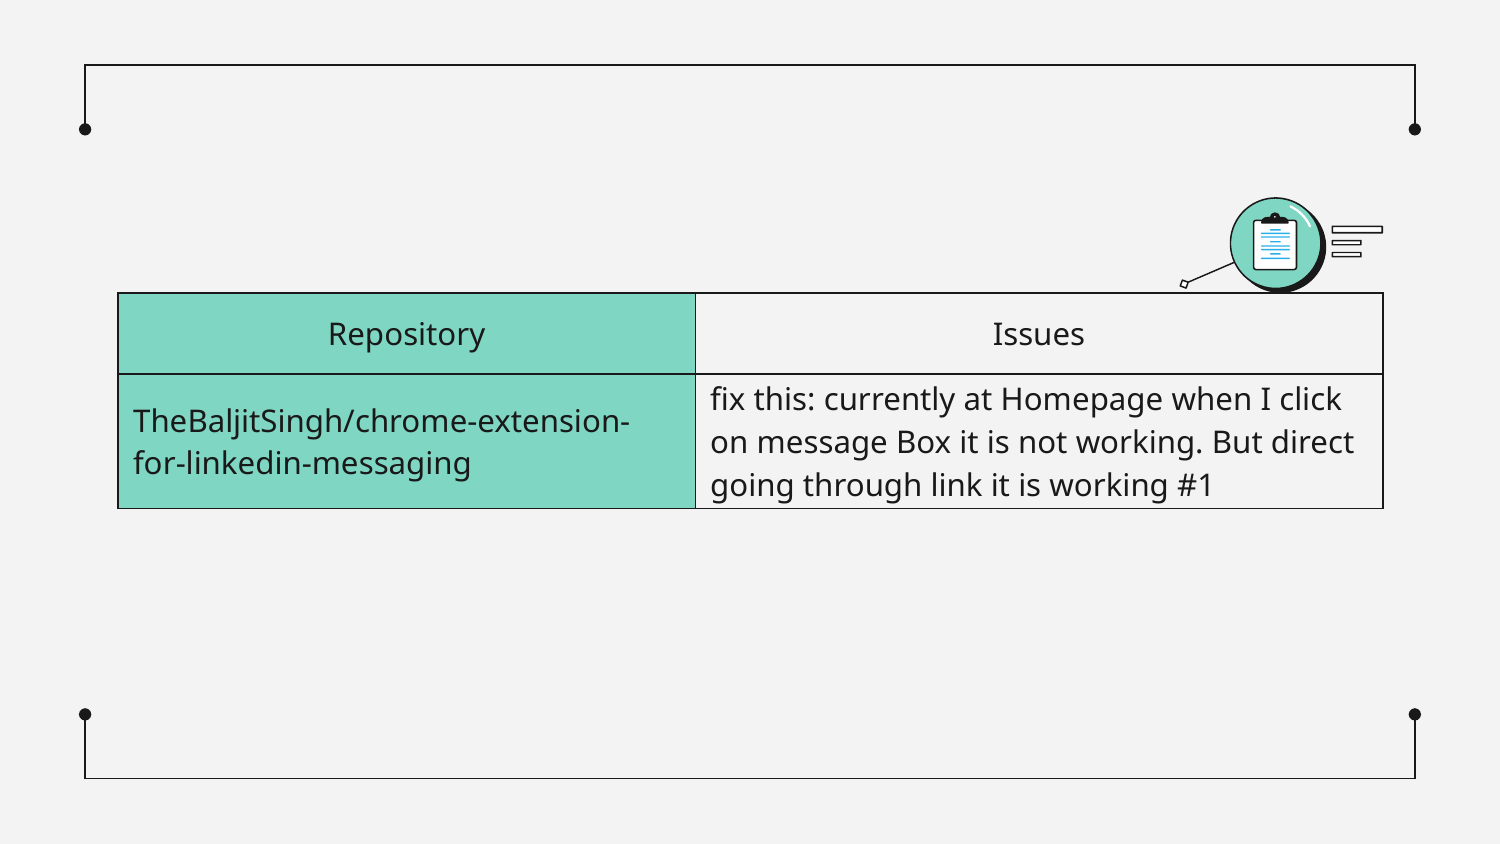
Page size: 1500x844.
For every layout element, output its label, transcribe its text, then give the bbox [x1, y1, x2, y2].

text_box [1179, 196, 1384, 294]
table_header Repository [119, 294, 695, 373]
table_cell fix this: currently at Homepage when I click on message Box it is not working. But direct going through link it is working #1 [696, 375, 1382, 508]
table_cell TheBaljitSingh/chrome-extension-for-linkedin-messaging [119, 375, 695, 508]
table_header Issues [696, 294, 1382, 373]
